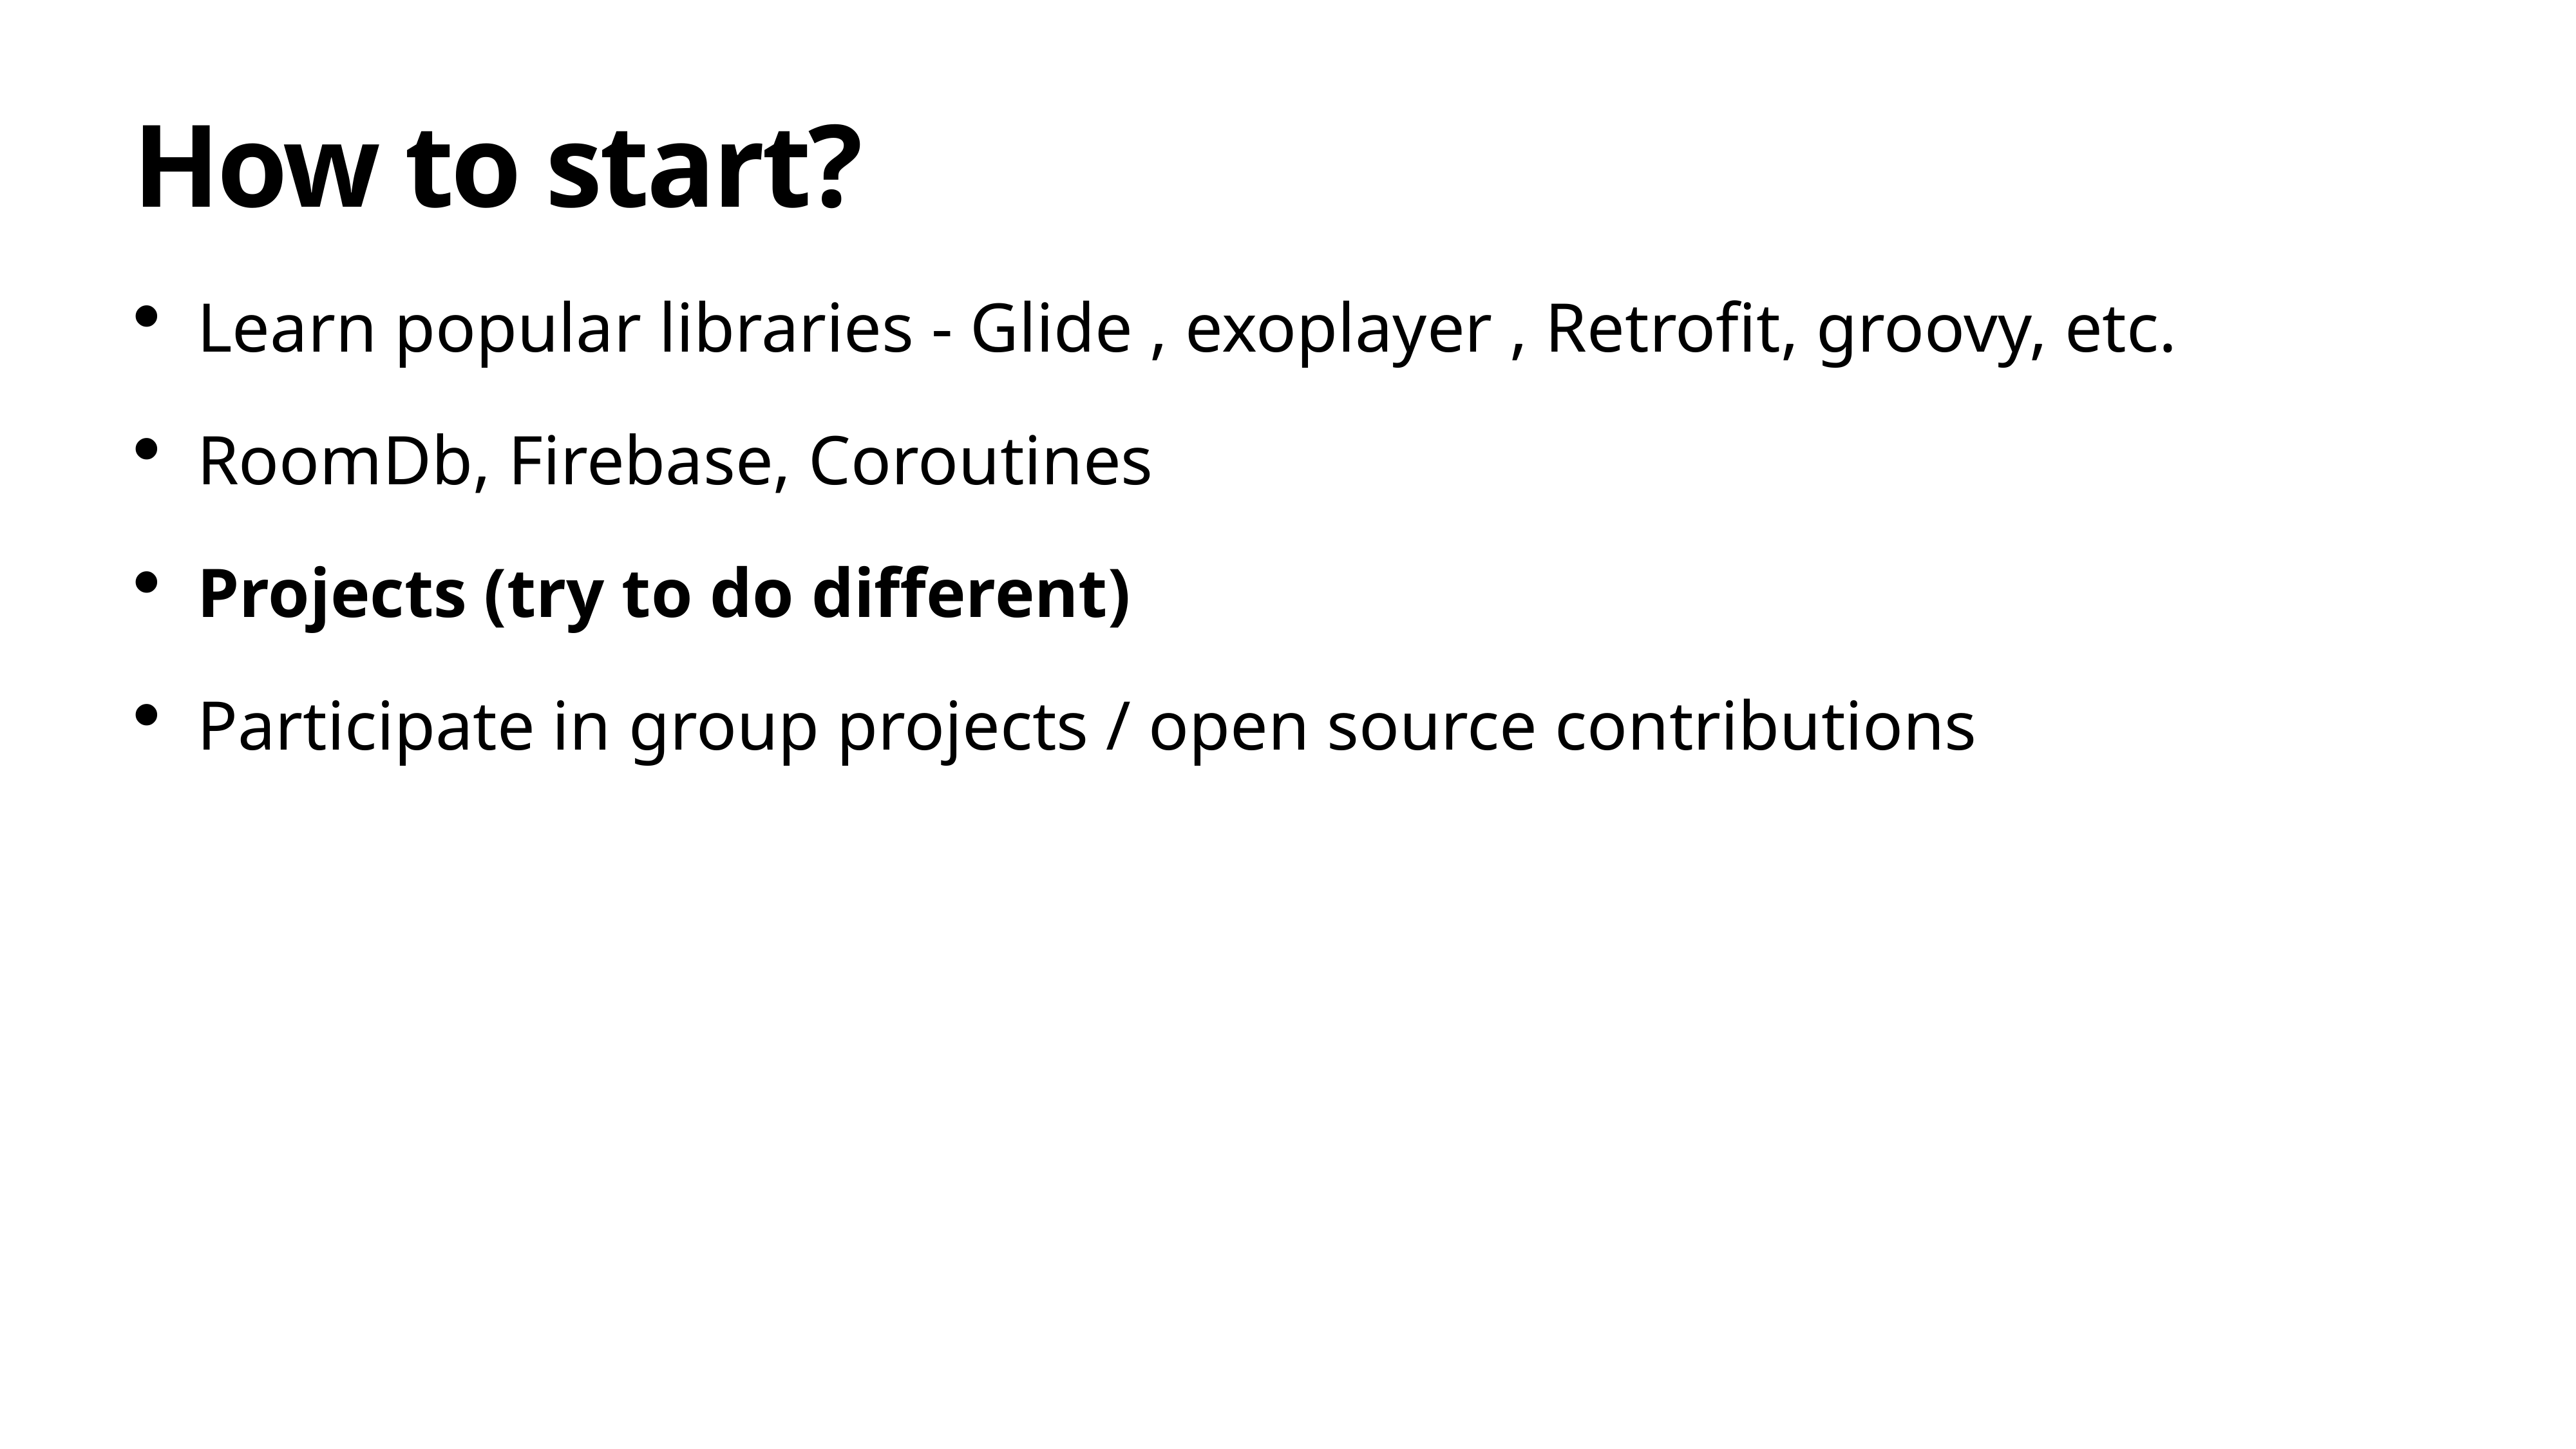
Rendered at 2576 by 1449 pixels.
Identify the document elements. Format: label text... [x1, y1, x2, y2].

title How to start? [127, 113, 2449, 266]
list Learn popular libraries - Glide , exoplayer , Retrofit, groovy, etc. RoomDb, Firebase, Coroutines Projects (try to do different) Participate in group projects / open source contributions [127, 288, 2449, 1161]
